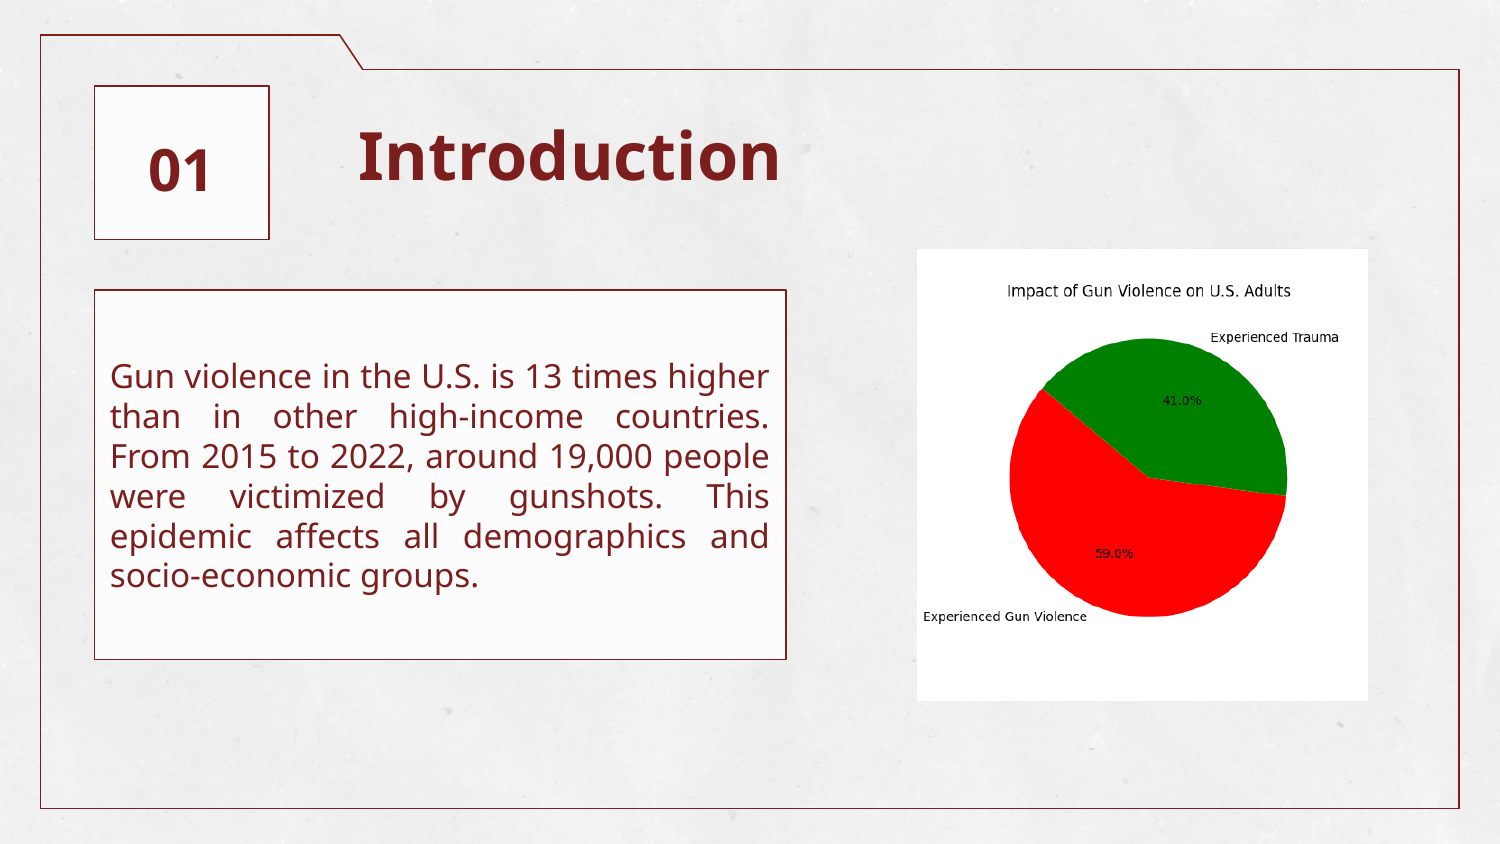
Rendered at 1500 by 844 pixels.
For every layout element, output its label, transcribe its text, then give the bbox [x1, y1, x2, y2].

picture [916, 249, 1369, 701]
title Introduction [343, 116, 918, 209]
title 01 [94, 85, 270, 240]
subtitle Gun violence in the U.S. is 13 times higher than in other high-income countries. From 2015 to 2022, around 19,000 people were victimized by gunshots. This epidemic affects all demographics and socio-economic groups. [94, 289, 787, 660]
